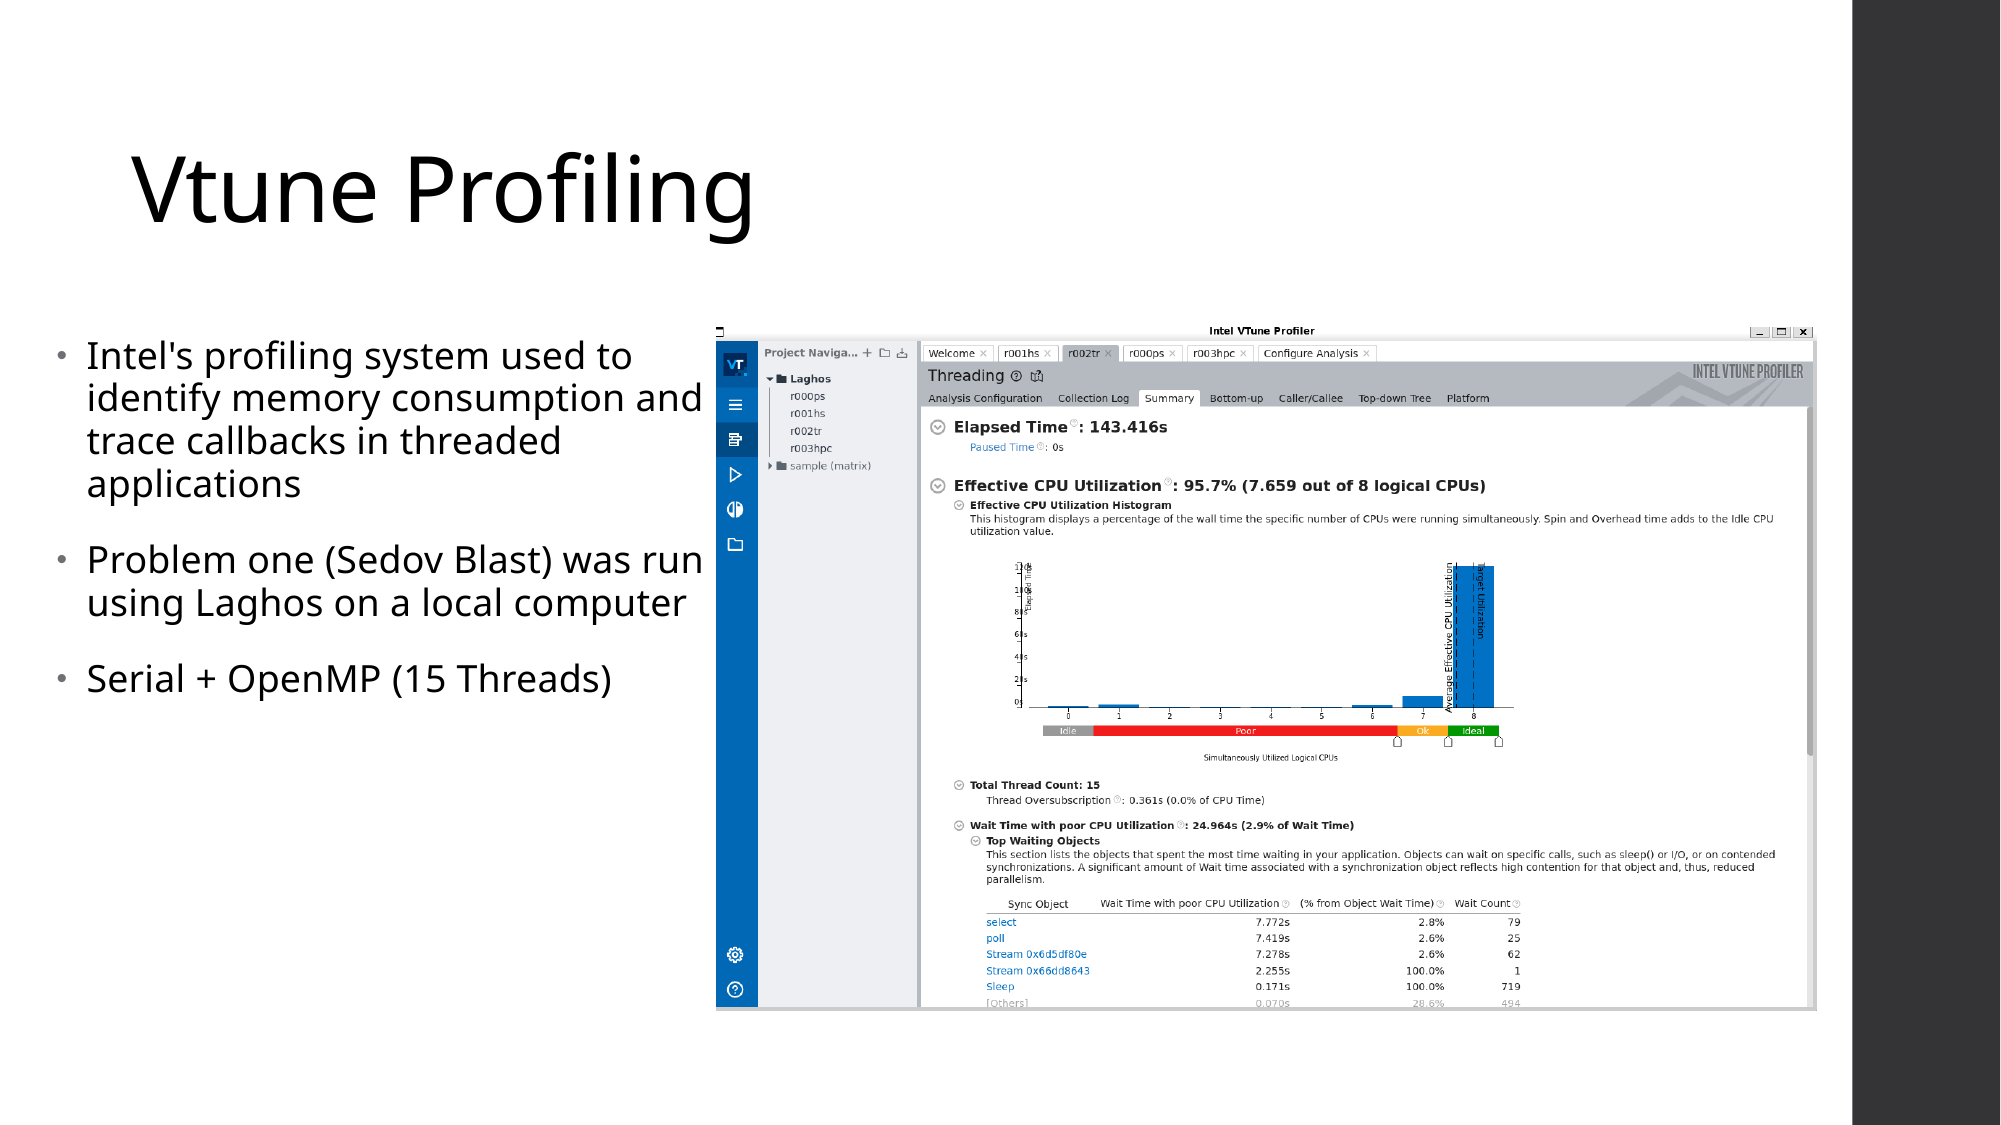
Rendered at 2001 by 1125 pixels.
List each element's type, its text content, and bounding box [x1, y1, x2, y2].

list Intel's profiling system used to identify memory consumption and trace callbacks in threaded applications Problem one (Sedov Blast) was run using Laghos on a local computer Serial + OpenMP (15 Threads) [41, 327, 750, 1042]
picture [716, 327, 1817, 1011]
title Vtune Profiling [116, 32, 1707, 250]
